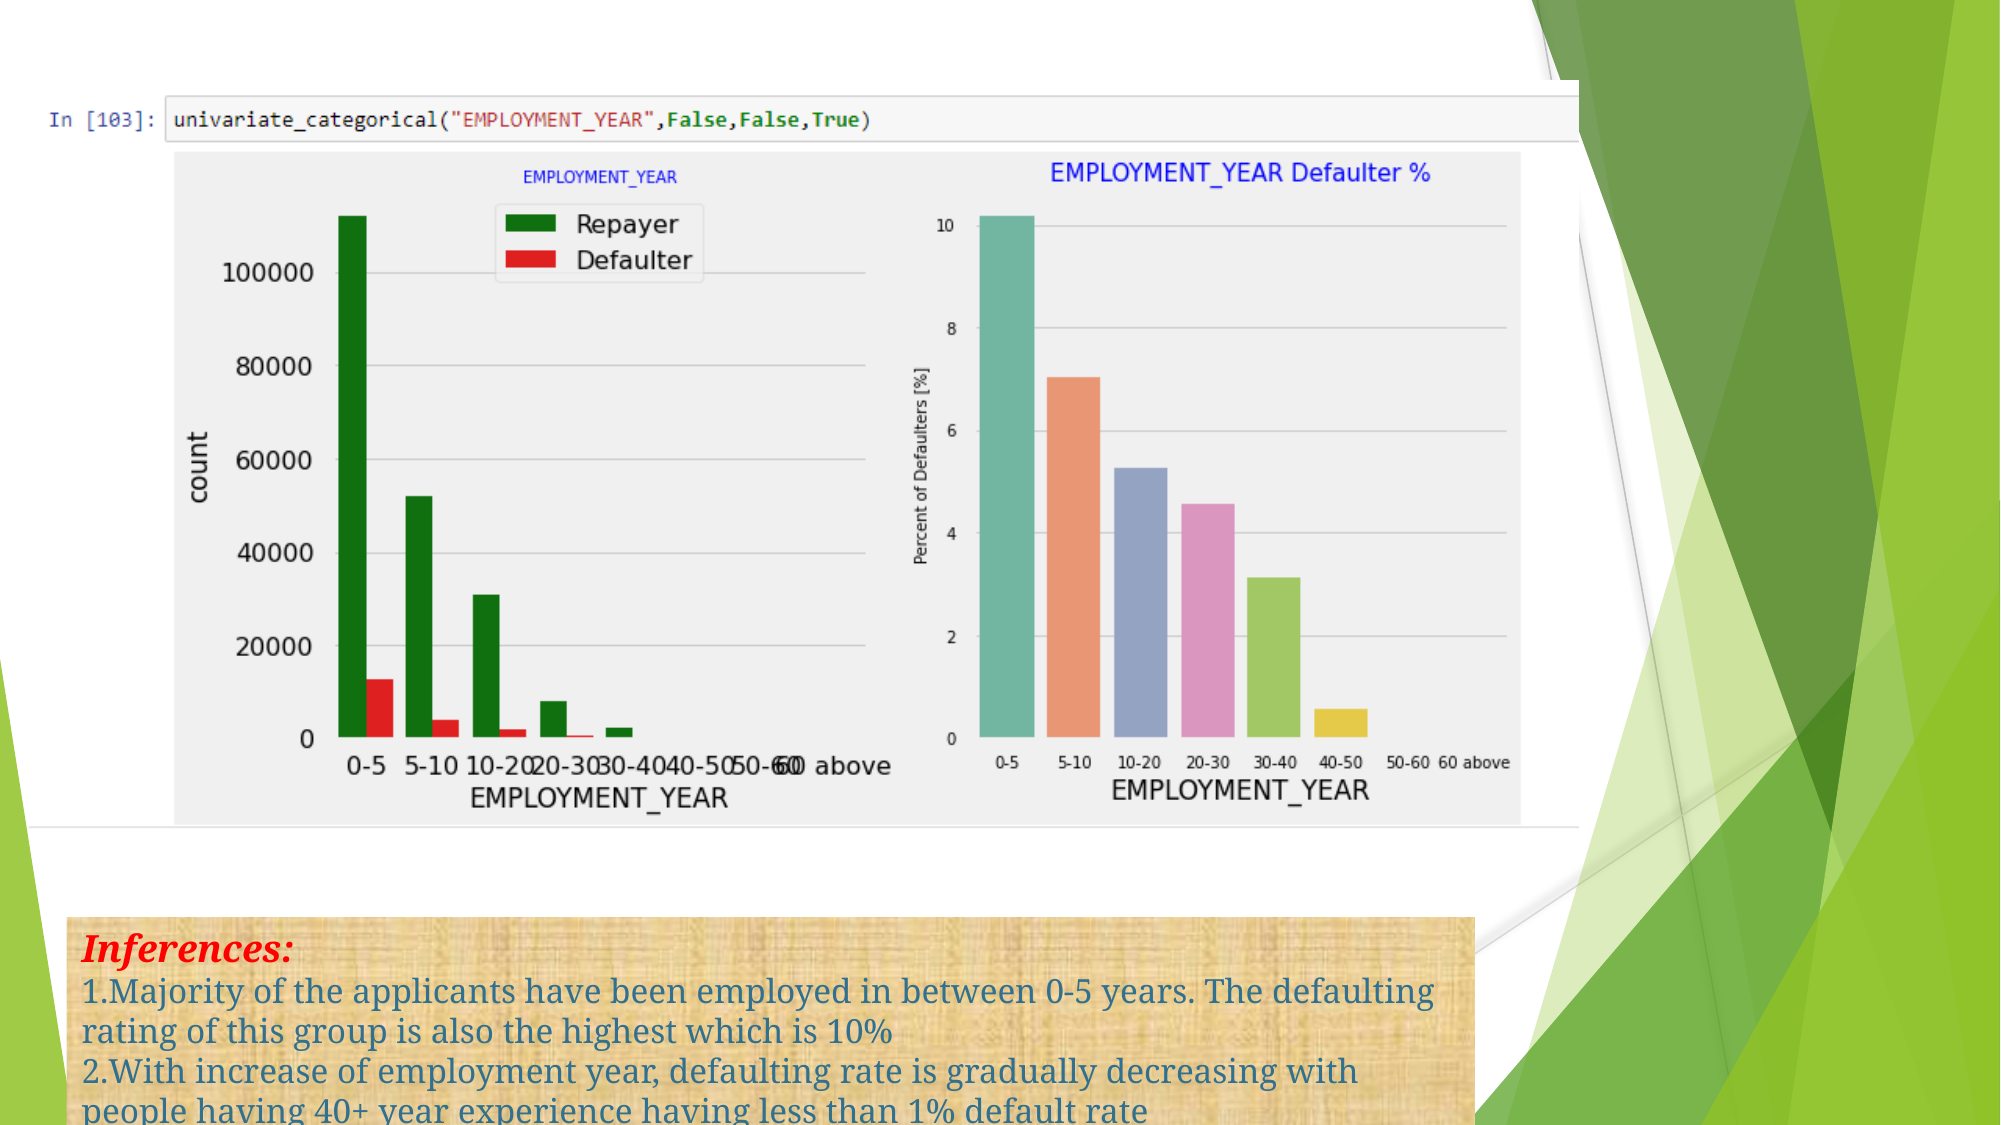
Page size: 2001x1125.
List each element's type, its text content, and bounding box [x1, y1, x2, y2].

text_box Inferences: Majority of the applicants have been employed in between 0-5 years. The defaulting rating of this group is also the highest which is 10% With increase of employment year, defaulting rate is gradually decreasing with people having 40+ year experience having less than 1% default rate [66, 917, 1475, 1125]
picture [29, 80, 1579, 836]
